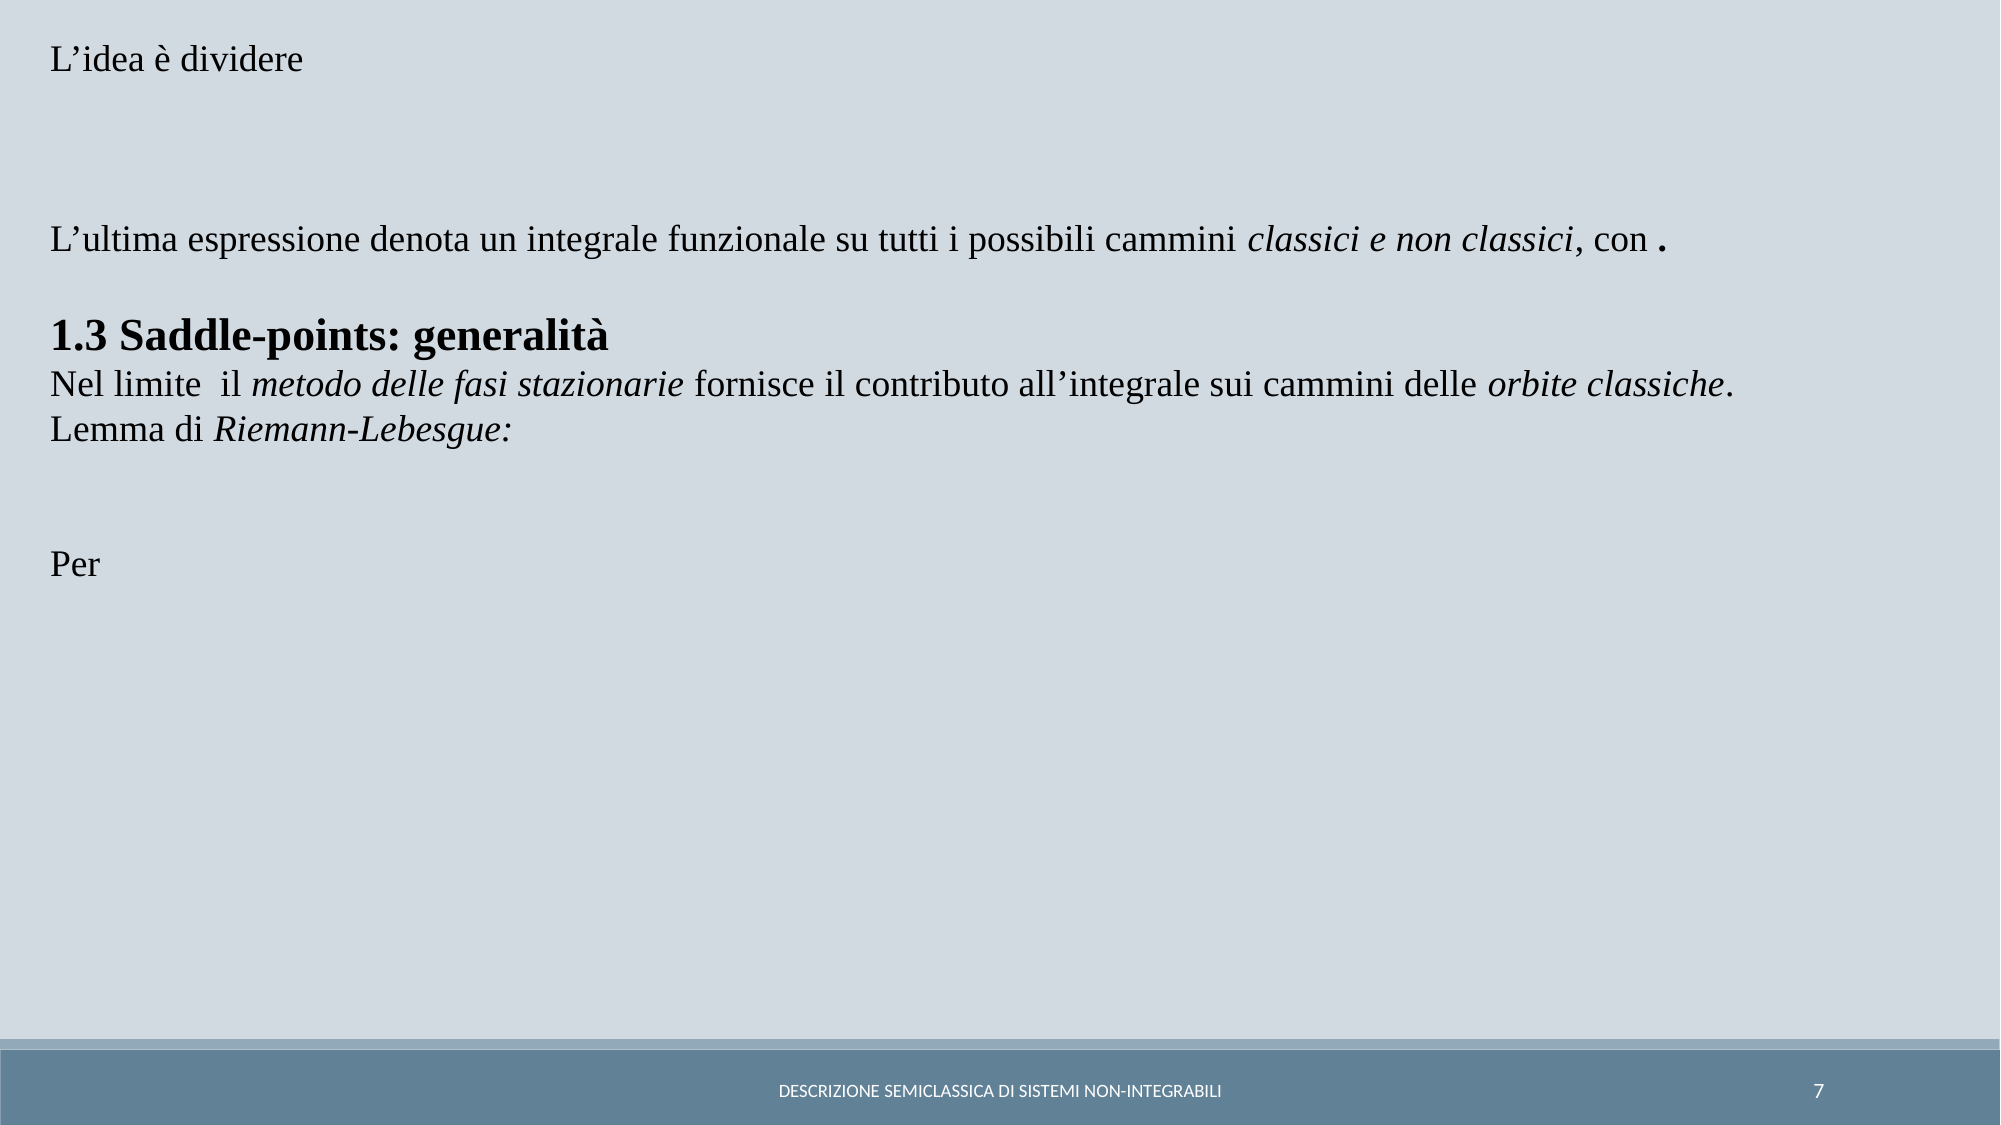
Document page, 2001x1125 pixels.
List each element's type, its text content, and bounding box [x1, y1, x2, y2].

slide_number 7 [1624, 1059, 1840, 1120]
footer Descrizione semiclassica di sistemi non-integrabili [604, 1059, 1396, 1120]
